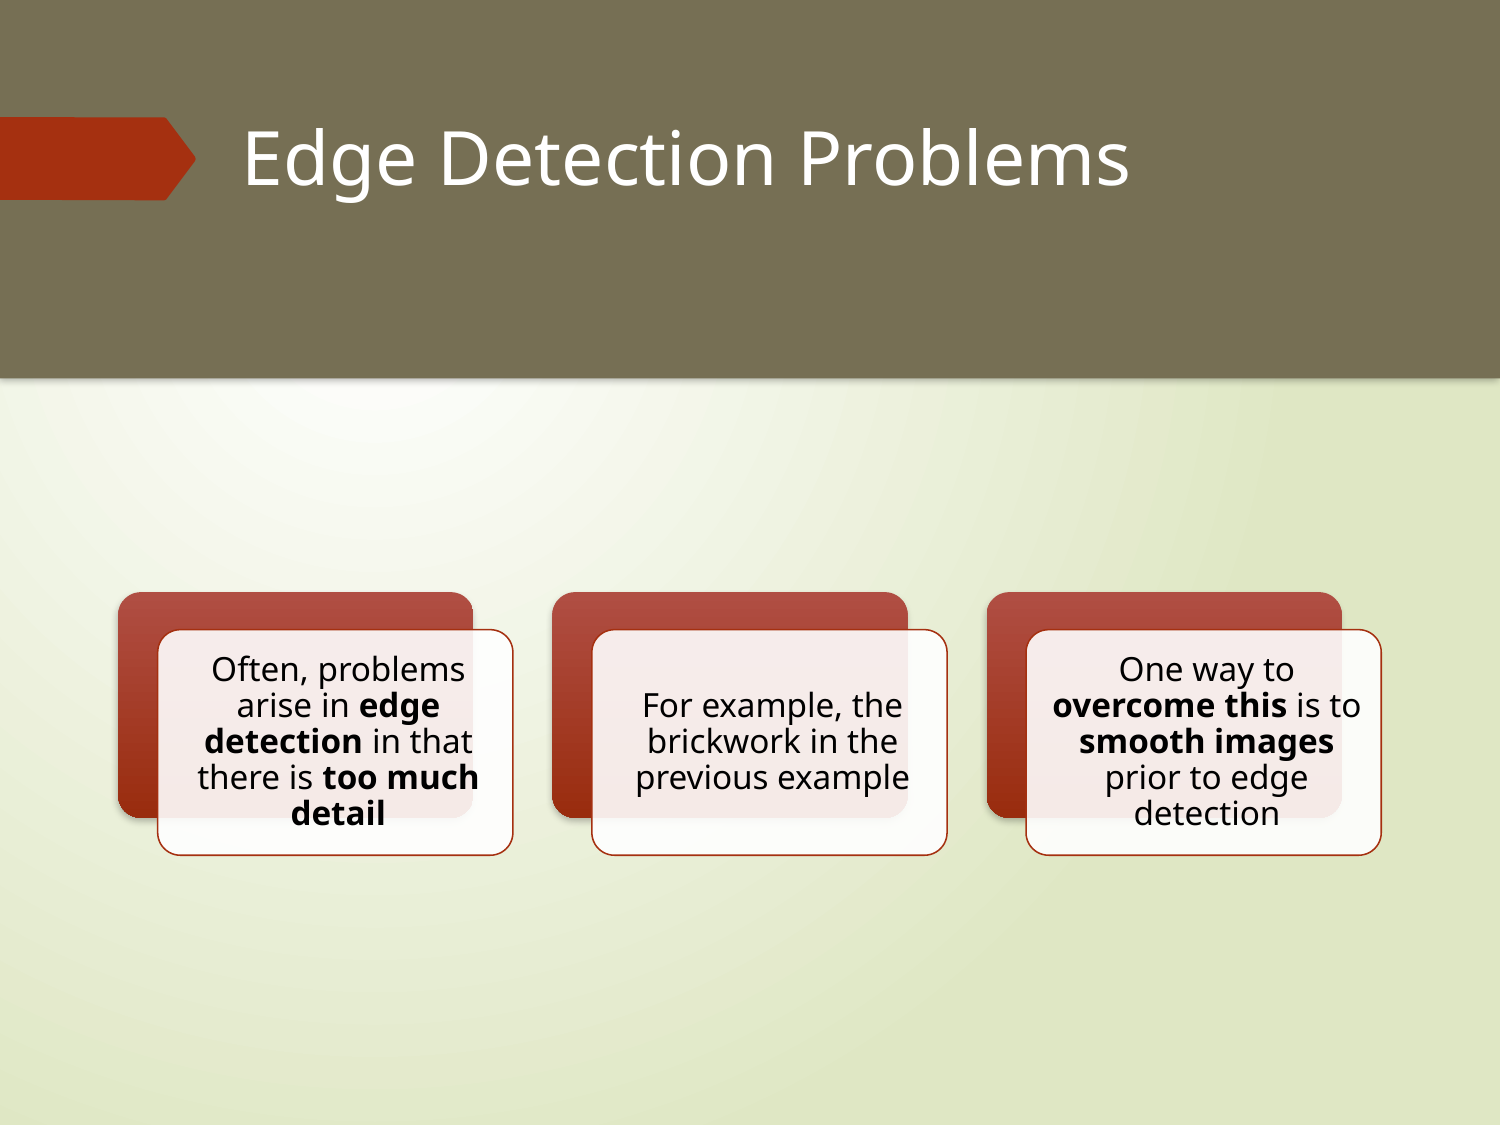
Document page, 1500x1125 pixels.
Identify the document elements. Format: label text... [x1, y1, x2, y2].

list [117, 480, 1382, 967]
text_box [0, 117, 196, 201]
title Edge Detection Problems [226, 102, 1382, 313]
text_box [0, 385, 1500, 1125]
text_box [0, 0, 1500, 379]
